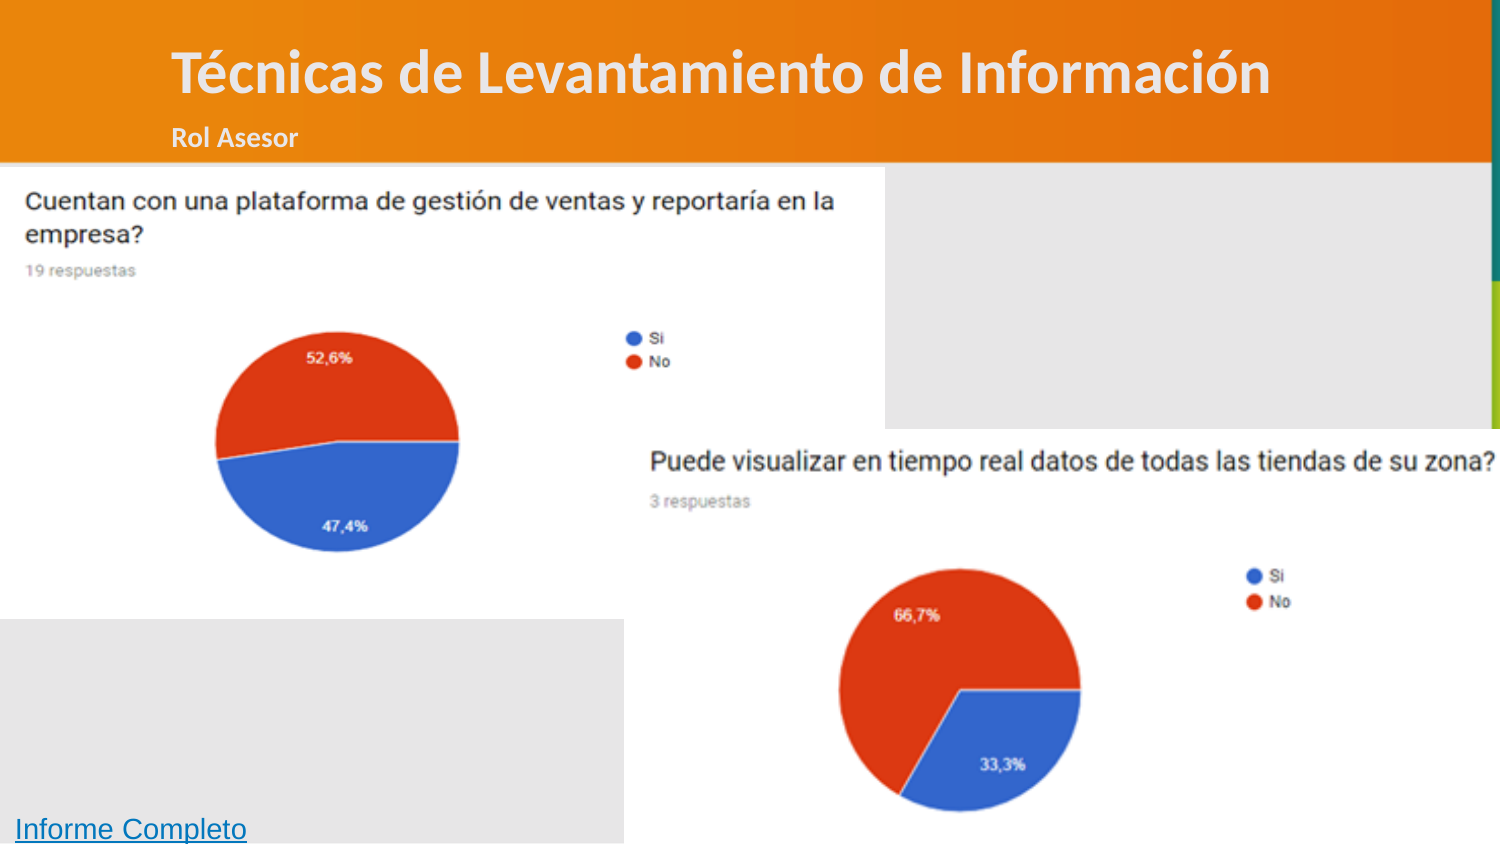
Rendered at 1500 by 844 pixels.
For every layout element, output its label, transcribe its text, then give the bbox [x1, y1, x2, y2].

text_box Técnicas de Levantamiento de Información Rol Asesor [156, 23, 1412, 140]
text_box Informe Completo [0, 803, 334, 844]
picture [0, 0, 1500, 844]
